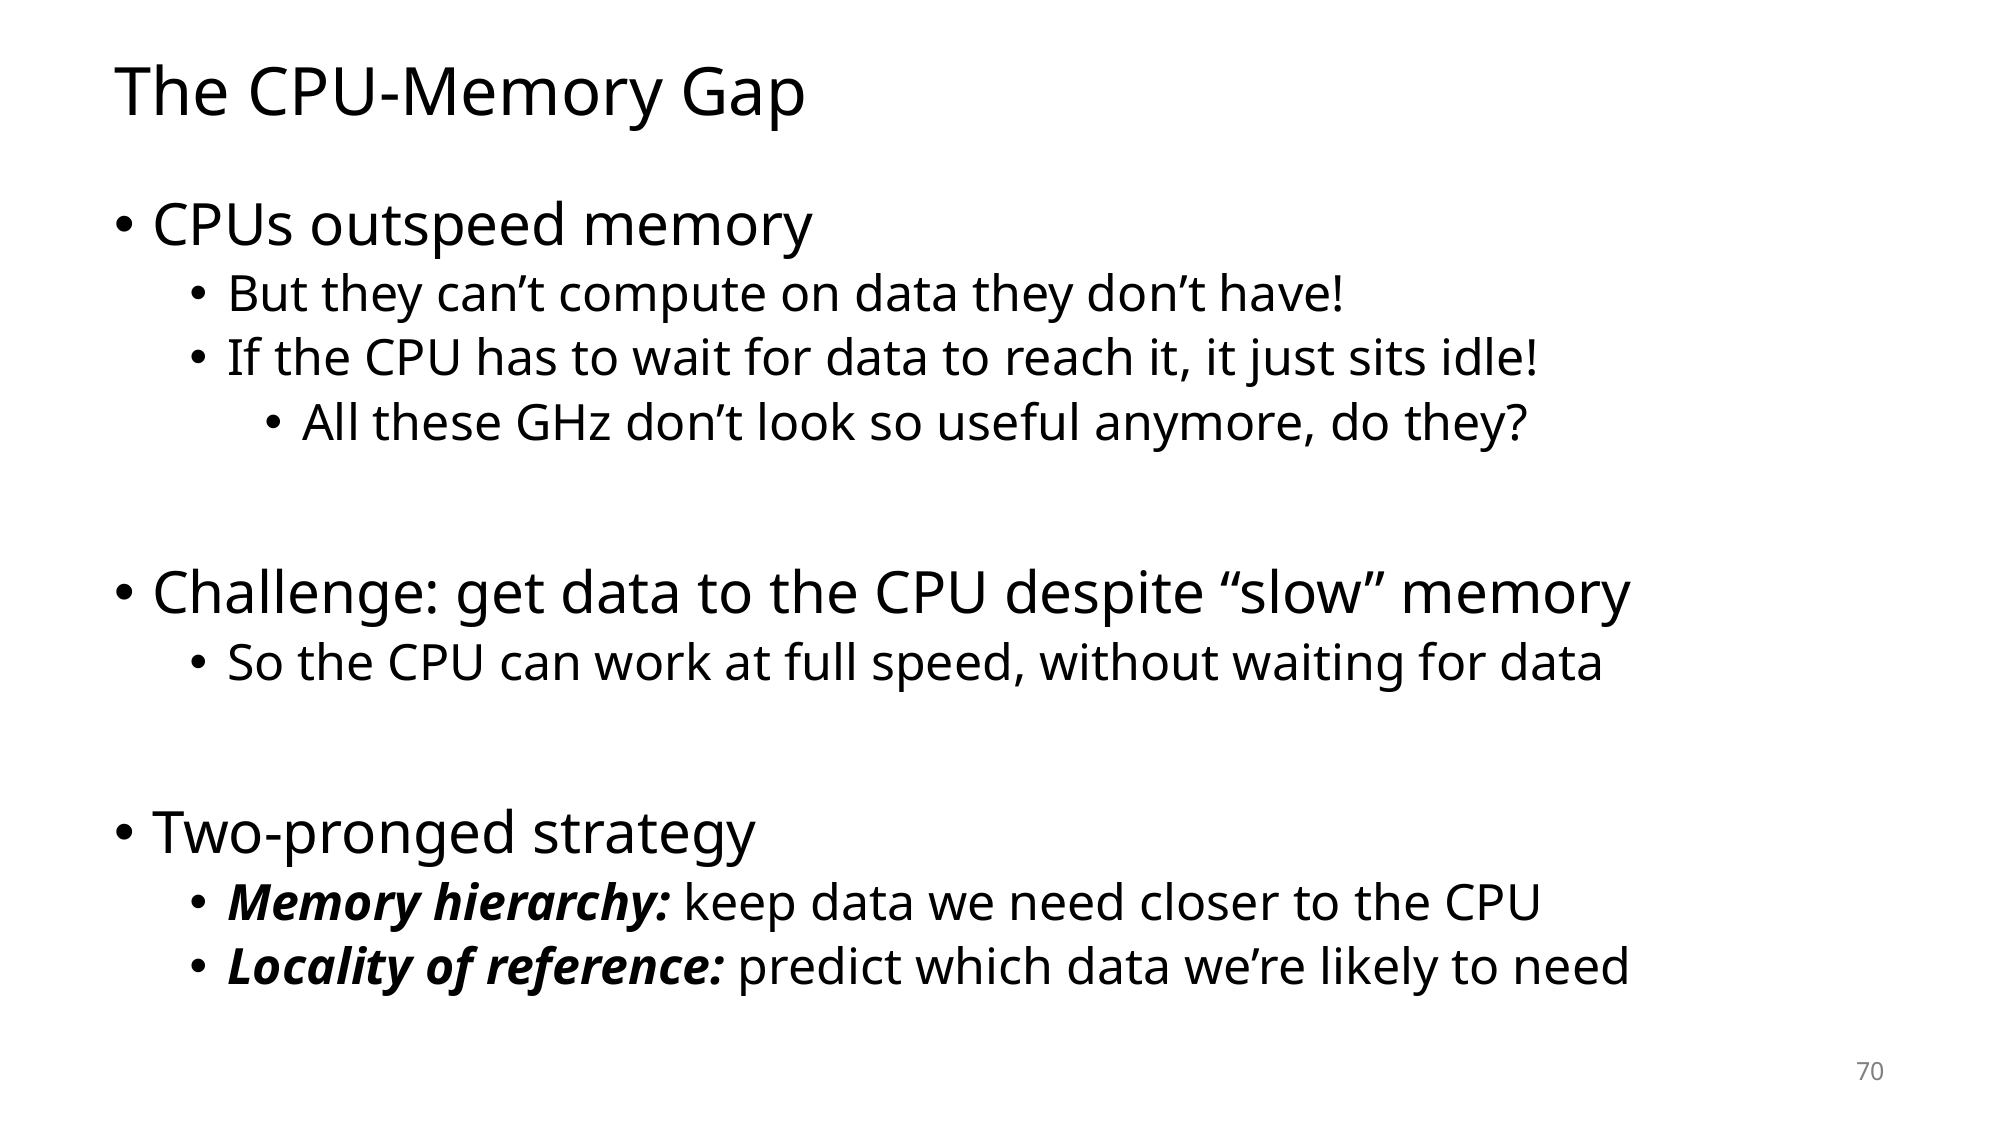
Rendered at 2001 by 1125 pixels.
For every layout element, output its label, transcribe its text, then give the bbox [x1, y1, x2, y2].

title The CPU-Memory Gap [99, 37, 1900, 150]
list CPUs outspeed memory But they can’t compute on data they don’t have! If the CPU has to wait for data to reach it, it just sits idle! All these GHz don’t look so useful anymore, do they? Challenge: get data to the CPU despite “slow” memory So the CPU can work at full speed, without waiting for data Two-pronged strategy Memory hierarchy: keep data we need closer to the CPU Locality of reference: predict which data we’re likely to need [99, 187, 1900, 1013]
slide_number 70 [1749, 1042, 1900, 1103]
